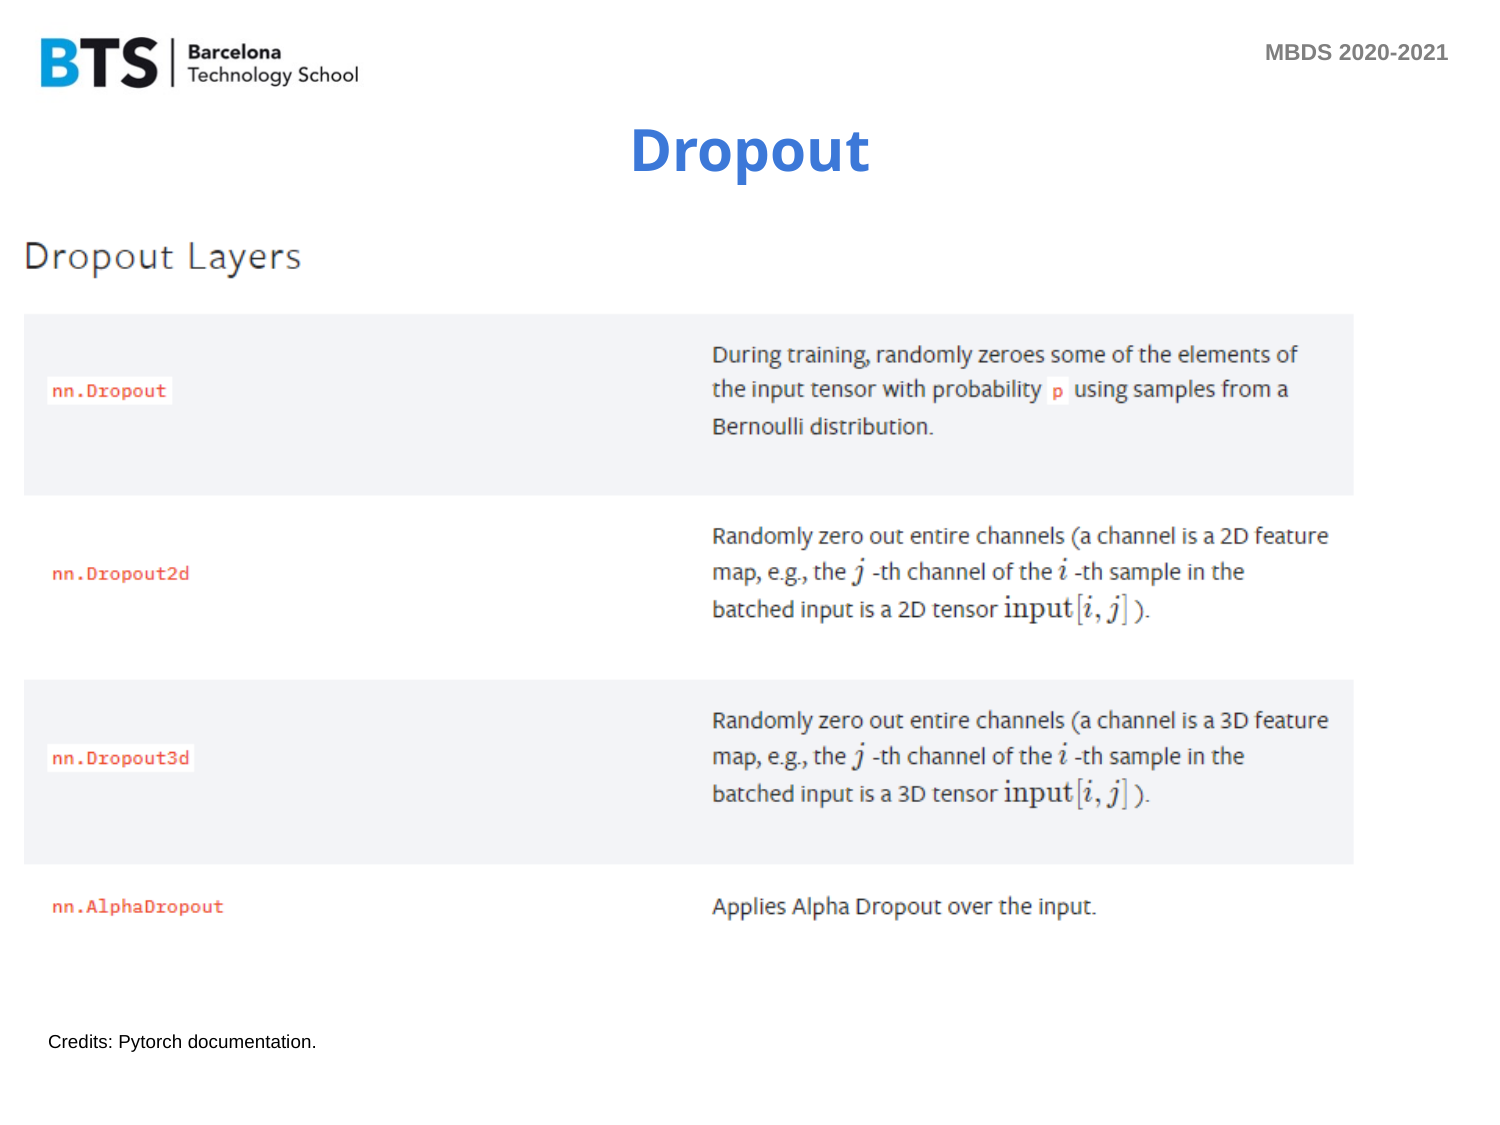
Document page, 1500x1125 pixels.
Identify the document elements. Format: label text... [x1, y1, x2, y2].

text_box Credits: Pytorch documentation. [33, 1014, 802, 1125]
picture [24, 218, 1368, 939]
title Dropout [75, 102, 1425, 194]
picture [19, 22, 381, 103]
